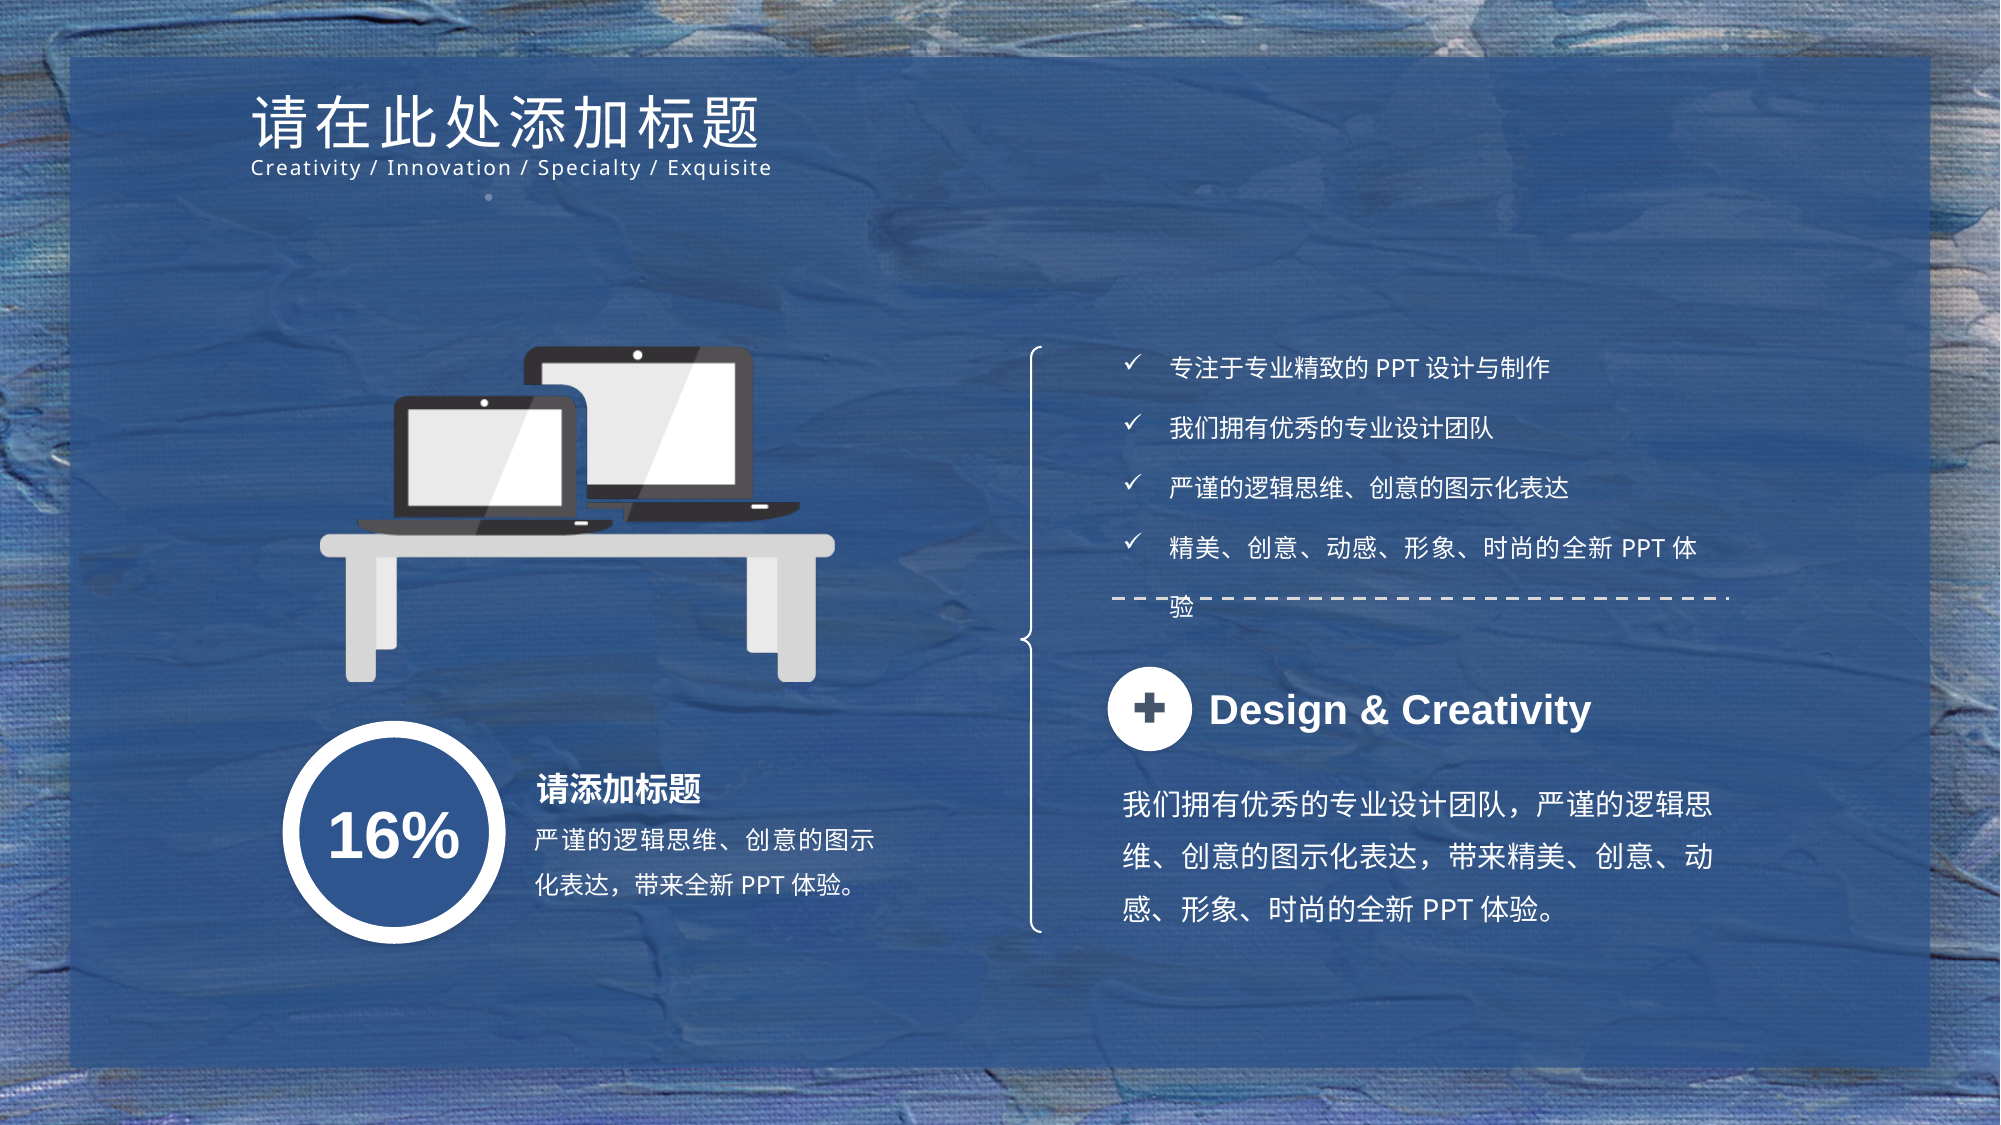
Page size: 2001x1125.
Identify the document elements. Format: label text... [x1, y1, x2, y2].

text_box 请添加标题 [521, 761, 718, 816]
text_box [1107, 666, 1193, 752]
text_box [1020, 346, 1042, 933]
picture [0, 0, 2000, 1125]
list Creativity / Innovation / Specialty / Exquisite [235, 147, 975, 187]
text_box 16% [289, 728, 499, 937]
text_box Design & Creativity [1194, 675, 1607, 740]
text_box 严谨的逻辑思维、创意的图示化表达，带来全新PPT体验。 [519, 802, 892, 907]
text_box 我们拥有优秀的专业设计团队，严谨的逻辑思维、创意的图示化表达，带来精美、创意、动感、形象、时尚的全新PPT体验。 [1107, 761, 1730, 934]
list 请在此处添加标题 [235, 79, 975, 147]
text_box 专注于专业精致的PPT设计与制作 我们拥有优秀的专业设计团队 严谨的逻辑思维、创意的图示化表达 精美、创意、动感、形象、时尚的全新PPT体验 [1107, 315, 1713, 630]
